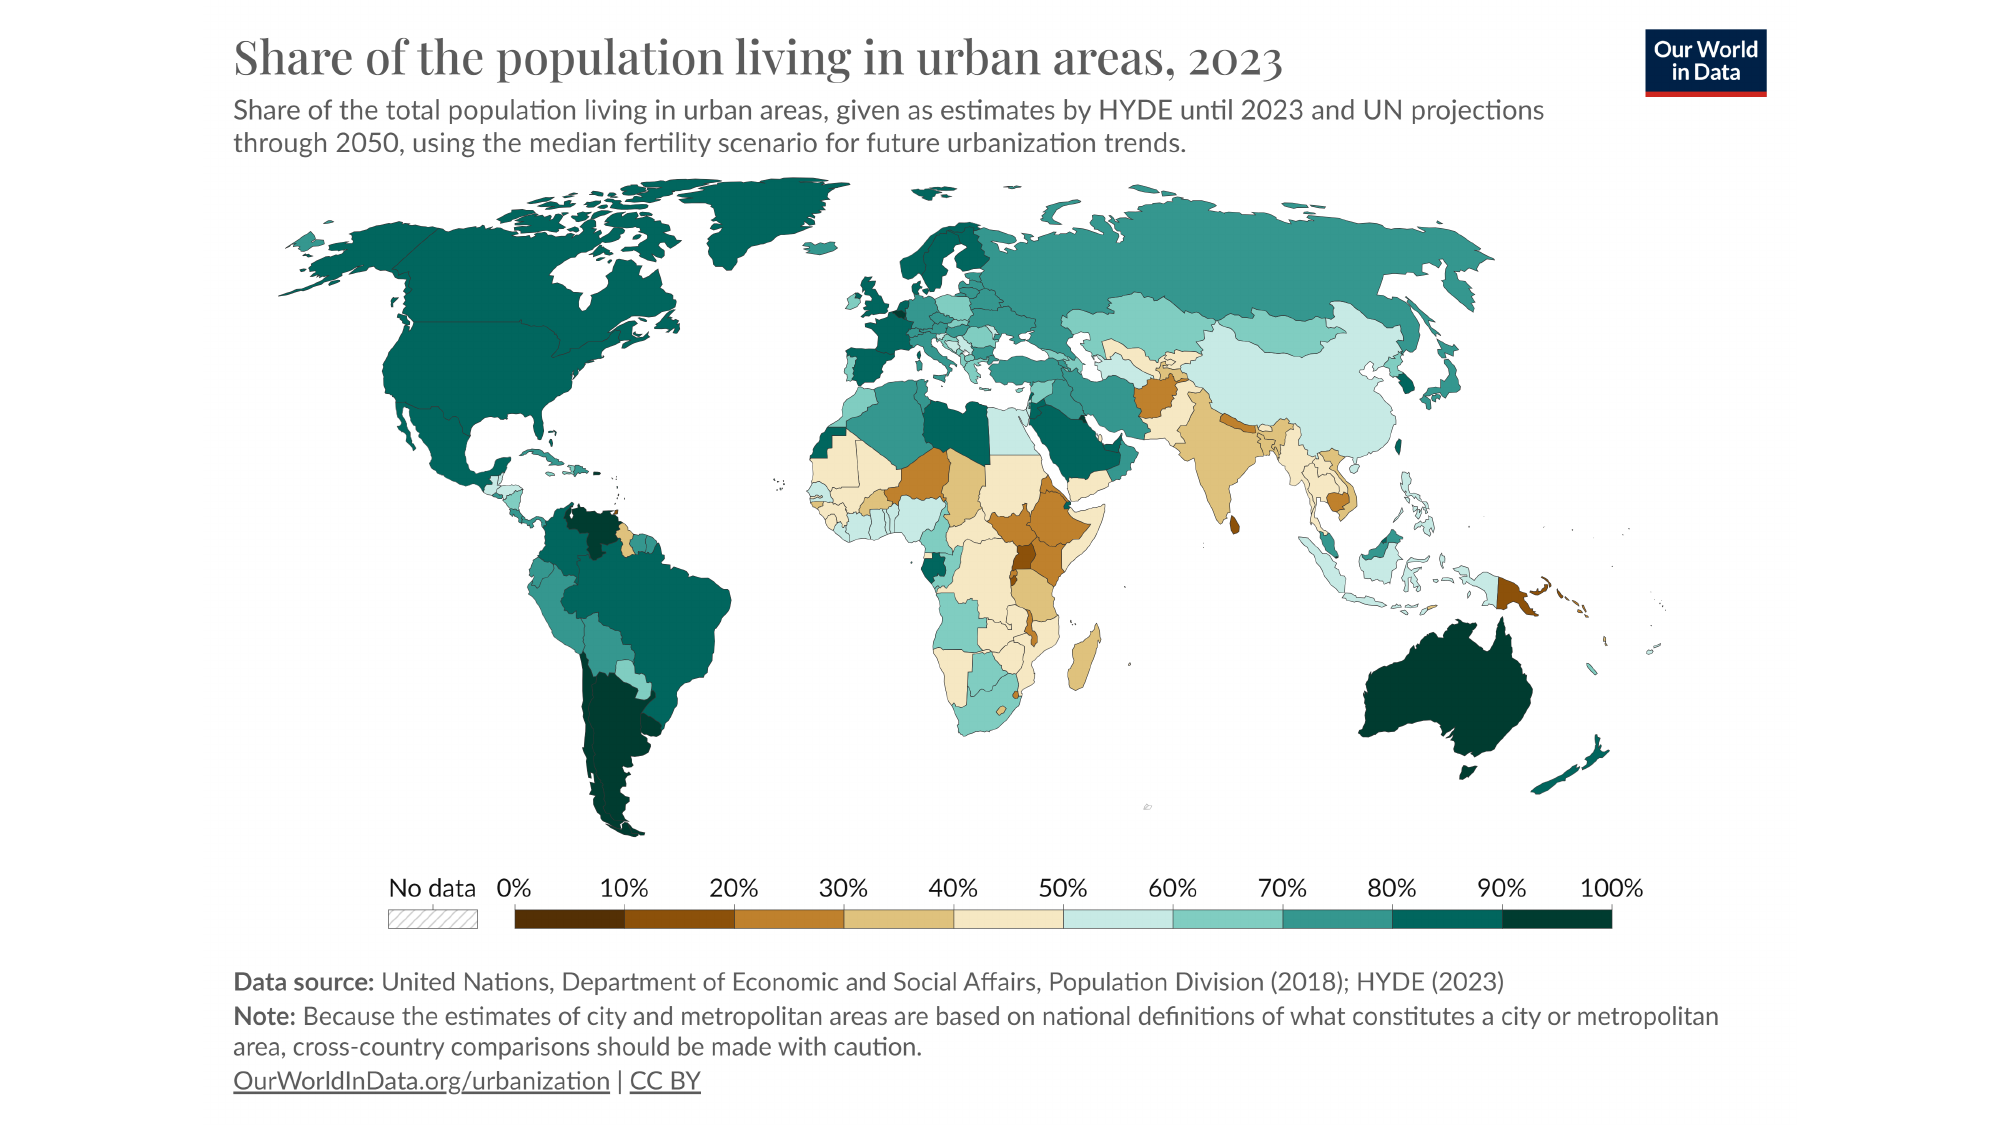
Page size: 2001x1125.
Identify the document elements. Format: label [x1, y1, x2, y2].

picture [203, 0, 1797, 1125]
